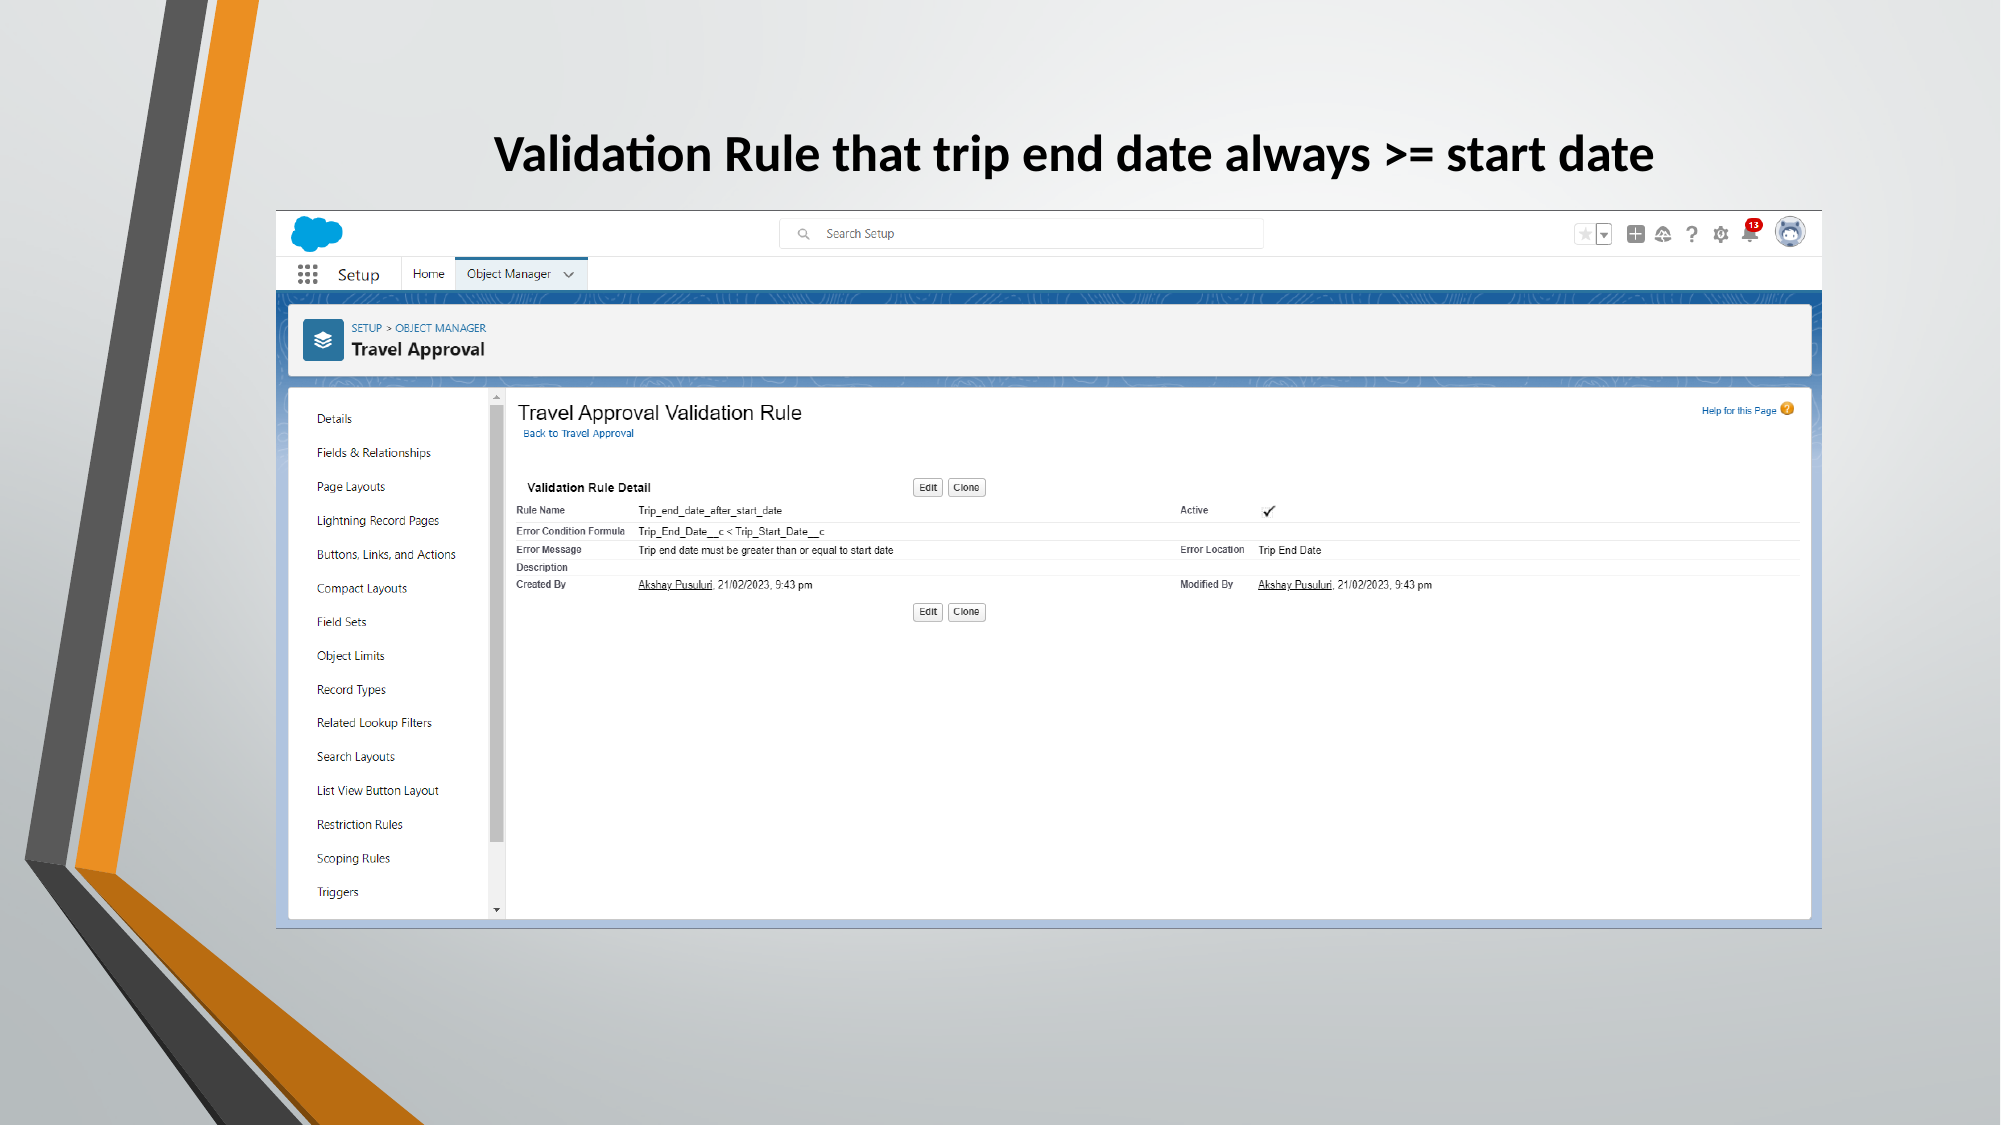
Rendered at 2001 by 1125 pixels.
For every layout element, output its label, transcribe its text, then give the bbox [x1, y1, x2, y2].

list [275, 210, 1822, 929]
title Validation Rule that trip end date always >= start date [137, 64, 1863, 282]
